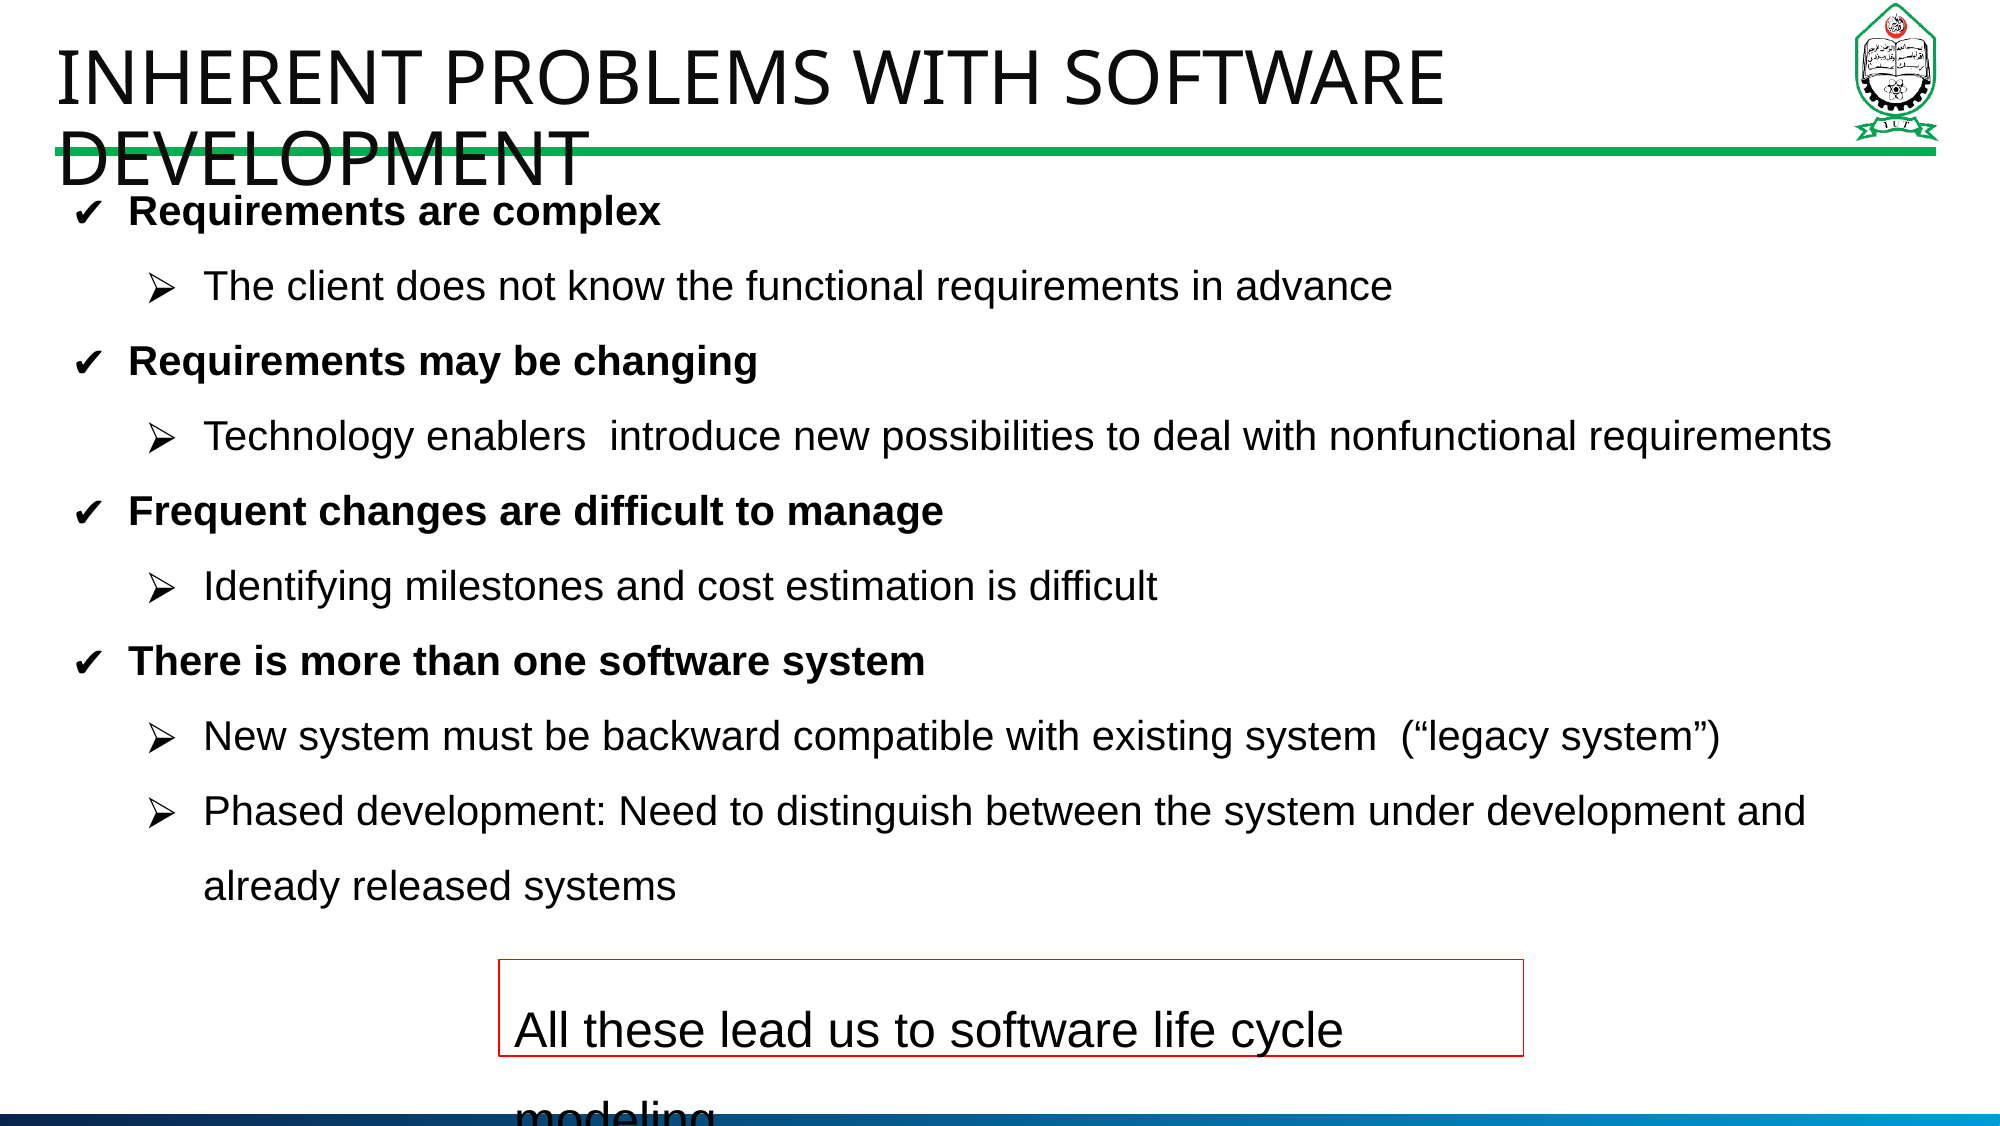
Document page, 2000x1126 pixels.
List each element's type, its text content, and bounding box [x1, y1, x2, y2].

picture [1854, 3, 1939, 141]
text_box All these lead us to software life cycle modeling [499, 959, 1524, 1057]
picture [1054, 1114, 1058, 1125]
title Inherent Problems with Software Development [56, 39, 1735, 150]
text_box Requirements are complex The client does not know the functional requirements in advance Requirements may be changing Technology enablers introduce new possibilities to deal with nonfunctional requirements Frequent changes are difficult to manage Identifying milestones and cost estimation is difficult There is more than one software system New system must be backward compatible with existing system (“legacy system”) Phased development: Need to distinguish between the system under development and already released systems [56, 150, 1946, 916]
picture [1086, 1114, 1091, 1125]
